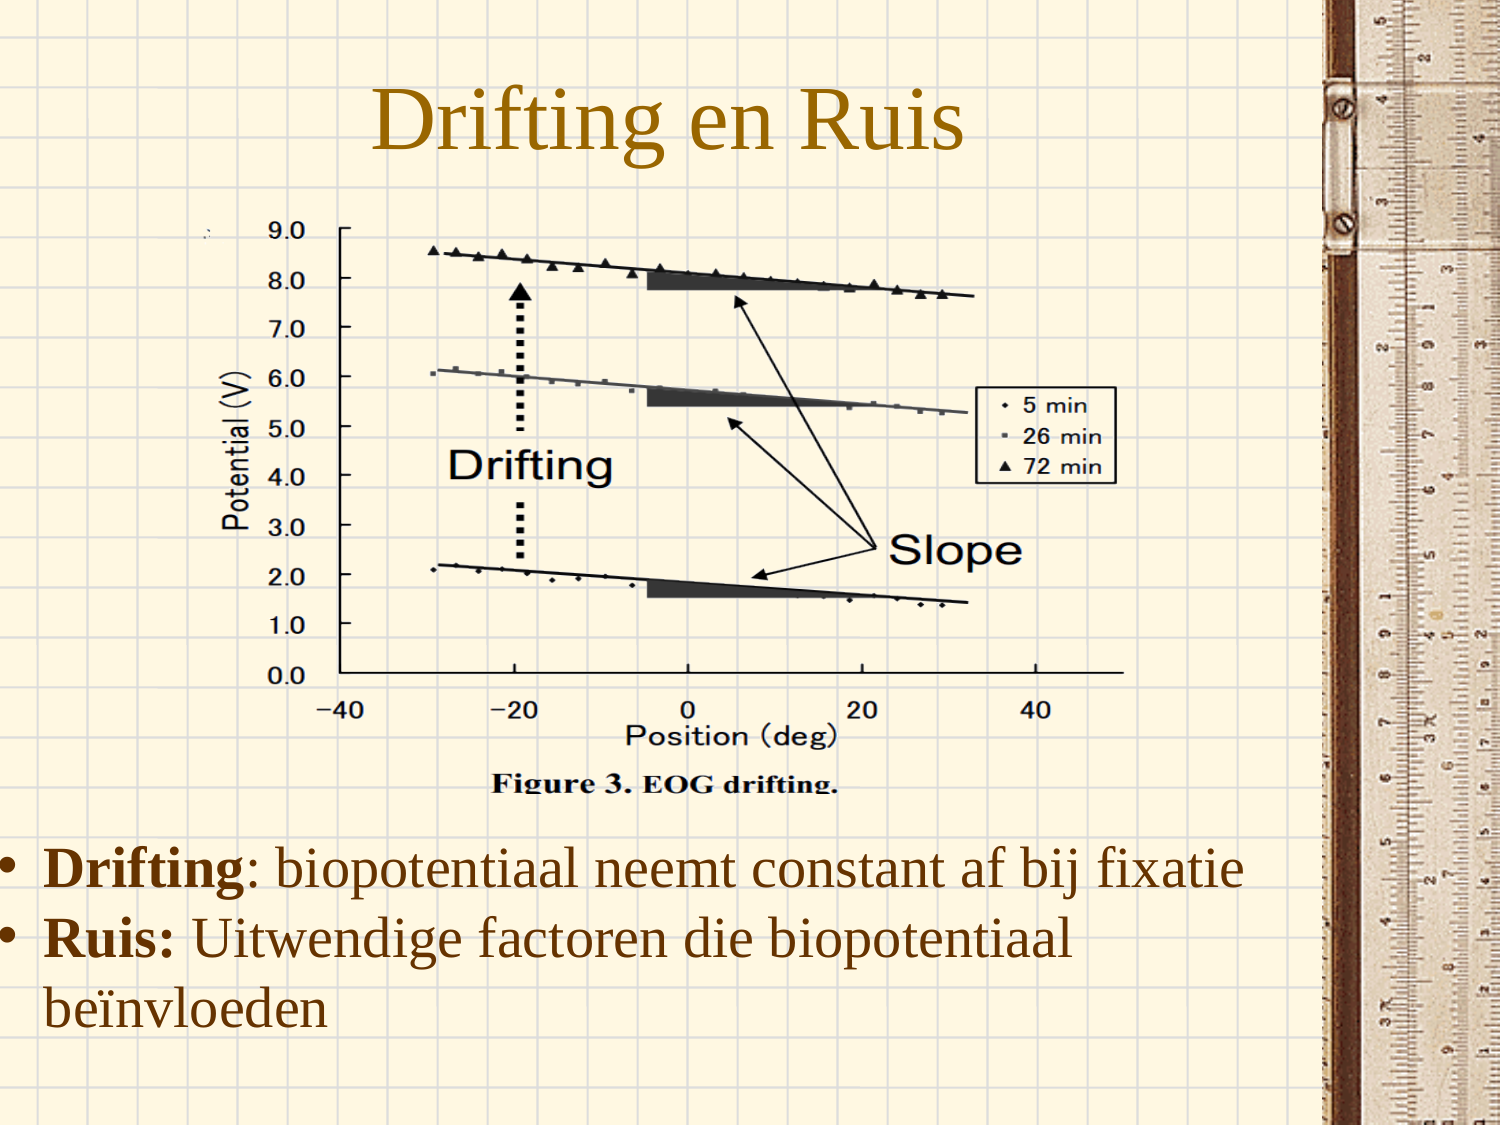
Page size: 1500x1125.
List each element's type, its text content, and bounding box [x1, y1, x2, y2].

picture [1322, 0, 1500, 1125]
text_box Drifting: biopotentiaal neemt constant af bij fixatie Ruis: Uitwendige factoren die biopotentiaal beïnvloeden [0, 822, 1353, 1117]
title Drifting en Ruis [31, 19, 1307, 207]
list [182, 207, 1172, 795]
